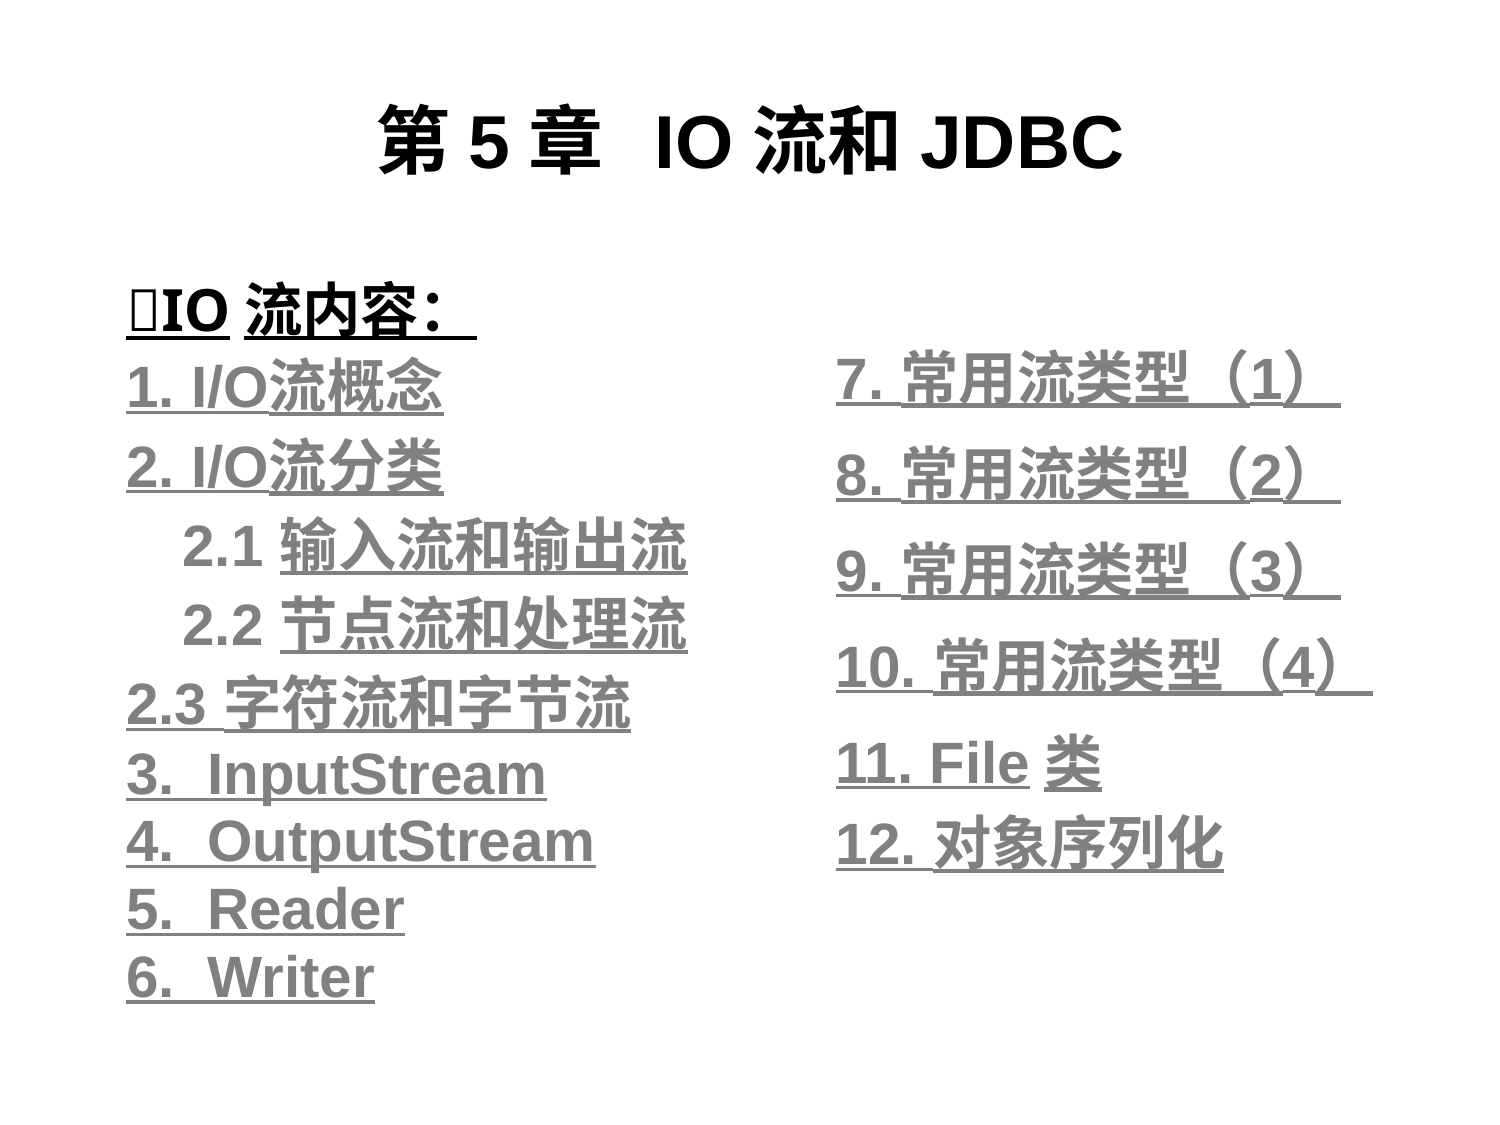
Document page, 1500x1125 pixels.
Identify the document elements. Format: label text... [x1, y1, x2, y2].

title 第5章 IO流和JDBC [75, 45, 1425, 233]
list IO流内容： 1. I/O流概念 2. I/O流分类 2.1 输入流和输出流 2.2 节点流和处理流 2.3 字符流和字节流 3. InputStream 4. OutputStream 5. Reader 6. Writer [111, 278, 750, 1042]
text_box 7. 常用流类型（1） 8. 常用流类型（2） 9. 常用流类型（3） 10. 常用流类型（4） 11. File类 12. 对象序列化 [820, 333, 1412, 854]
